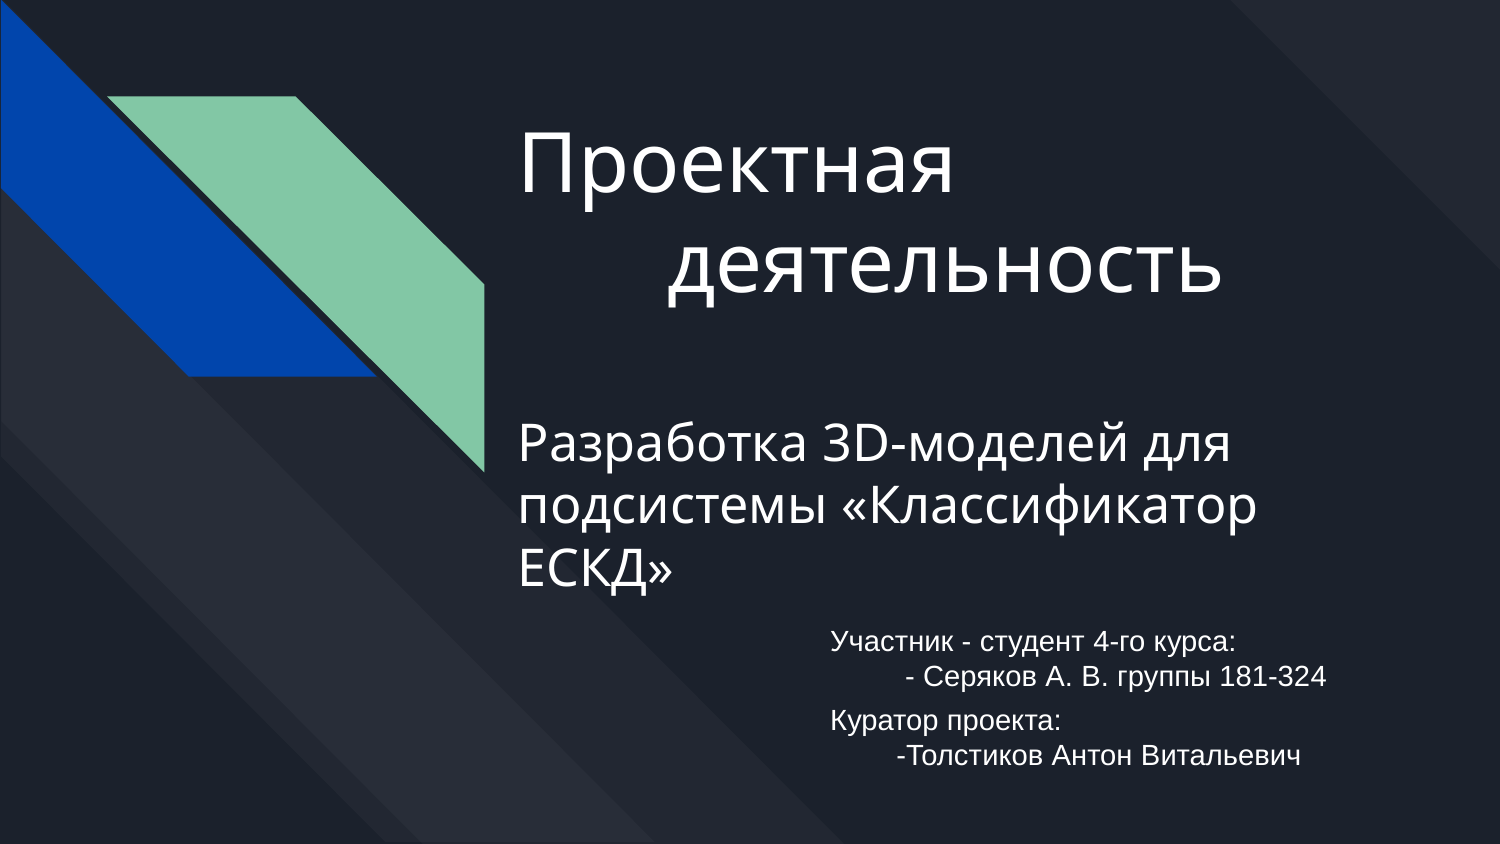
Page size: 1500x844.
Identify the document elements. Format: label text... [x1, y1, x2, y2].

title Проектная деятельность Разработка 3D-моделей для подсистемы «Классификатор ЕСКД» [502, 94, 1326, 422]
text_box Куратор проекта: -Толстиков Антон Витальевич [815, 694, 1383, 779]
subtitle Участник - студент 4-го курса: - Серяков А. В. группы 181-324 [815, 607, 1408, 695]
